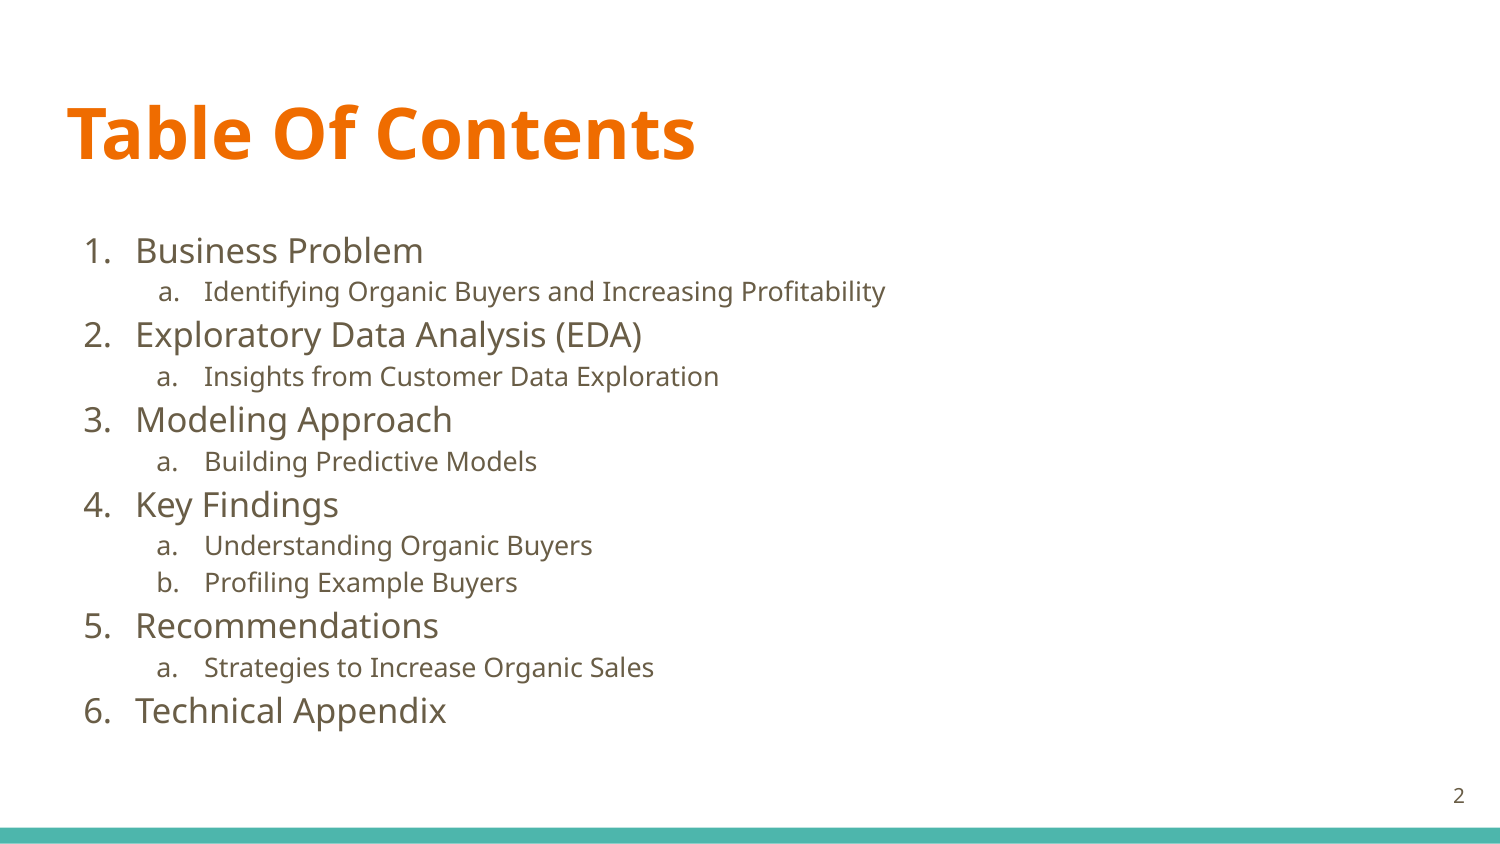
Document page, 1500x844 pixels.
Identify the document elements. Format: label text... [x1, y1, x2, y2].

slide_number ‹#› [1389, 764, 1480, 830]
list Business Problem Identifying Organic Buyers and Increasing Profitability Exploratory Data Analysis (EDA) Insights from Customer Data Exploration Modeling Approach Building Predictive Models Key Findings Understanding Organic Buyers Profiling Example Buyers Recommendations Strategies to Increase Organic Sales Technical Appendix [51, 207, 1449, 750]
title Table Of Contents [51, 72, 1449, 189]
